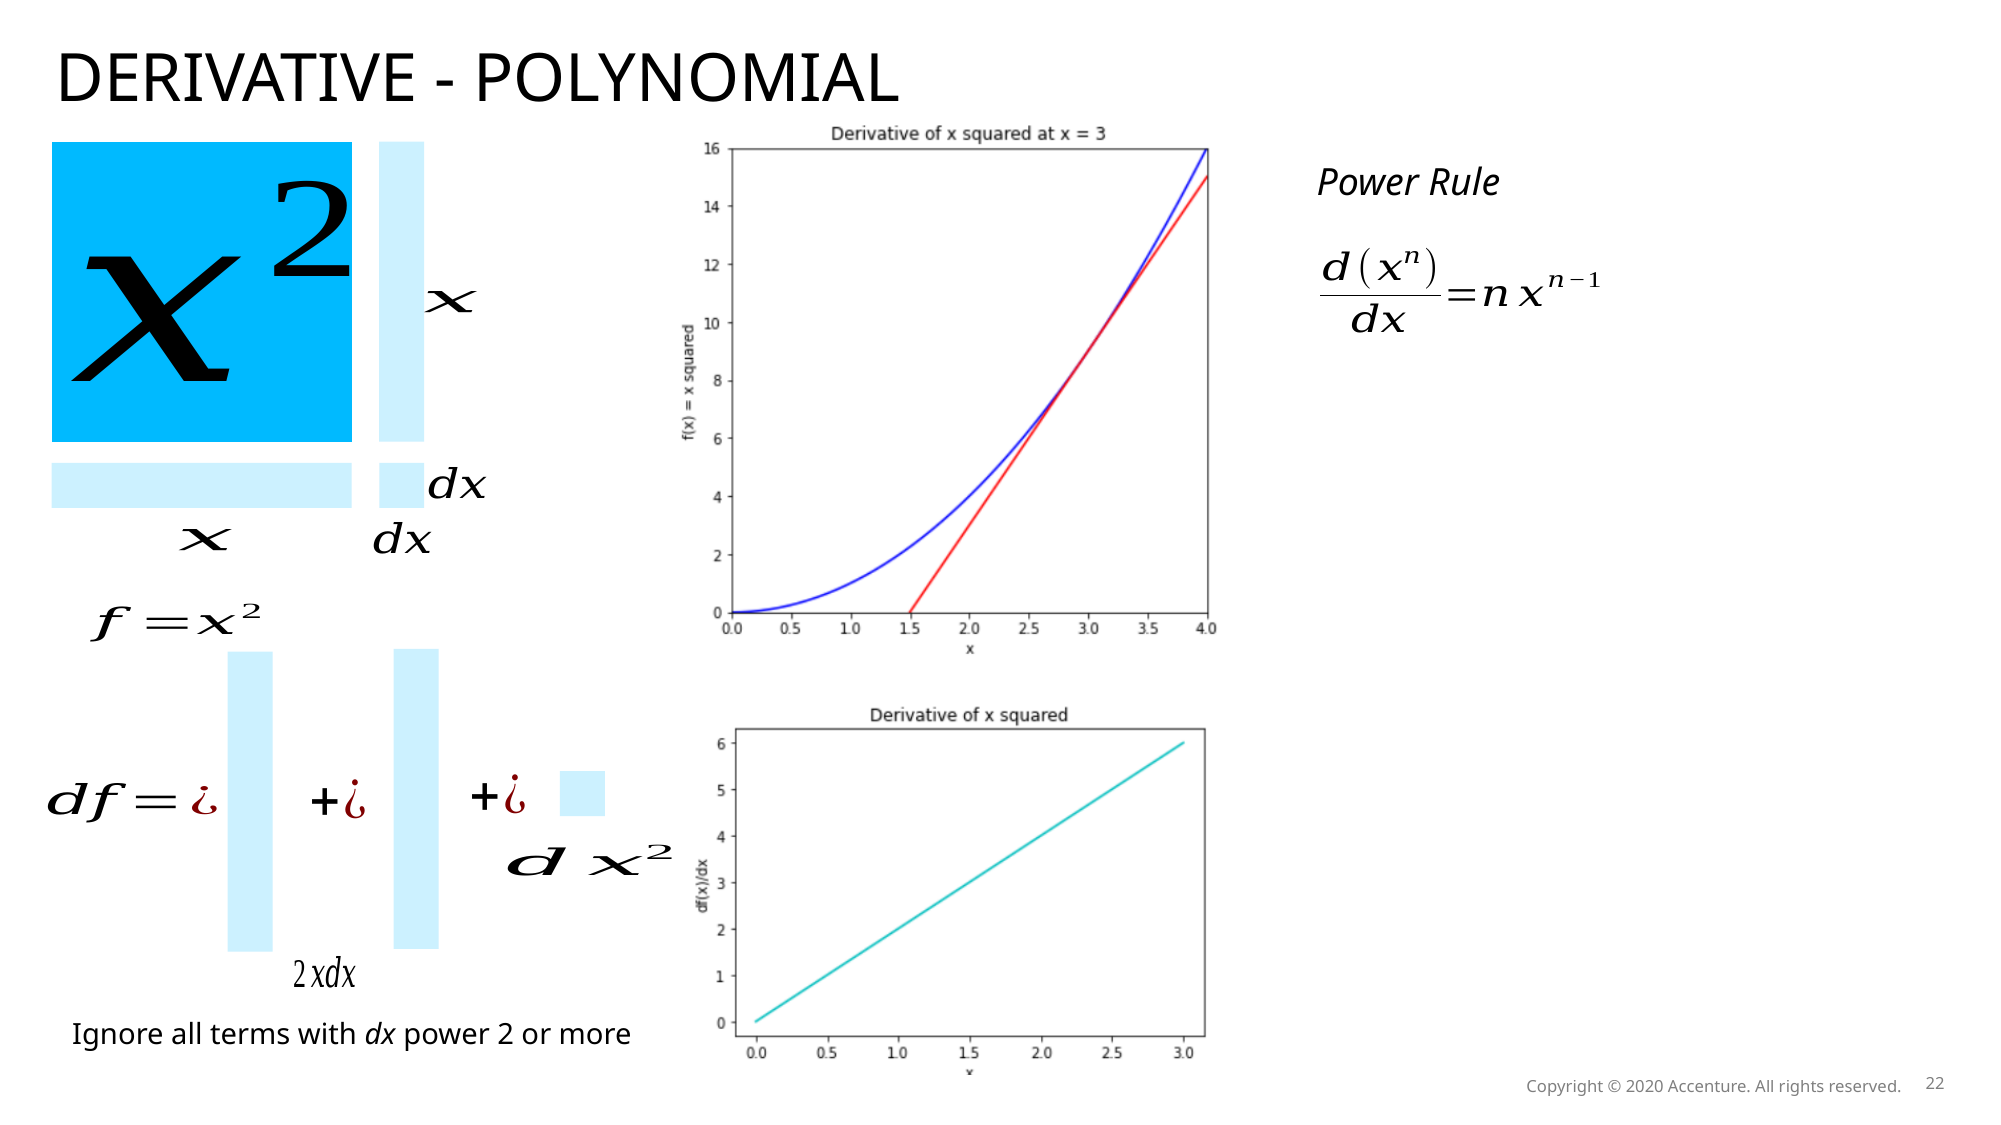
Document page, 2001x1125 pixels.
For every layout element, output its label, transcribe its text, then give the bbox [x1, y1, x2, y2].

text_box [655, 114, 1271, 1075]
title Derivative - polynomial [55, 56, 1945, 113]
text_box Power Rule [1316, 158, 1915, 211]
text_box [51, 141, 489, 565]
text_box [42, 597, 735, 1059]
